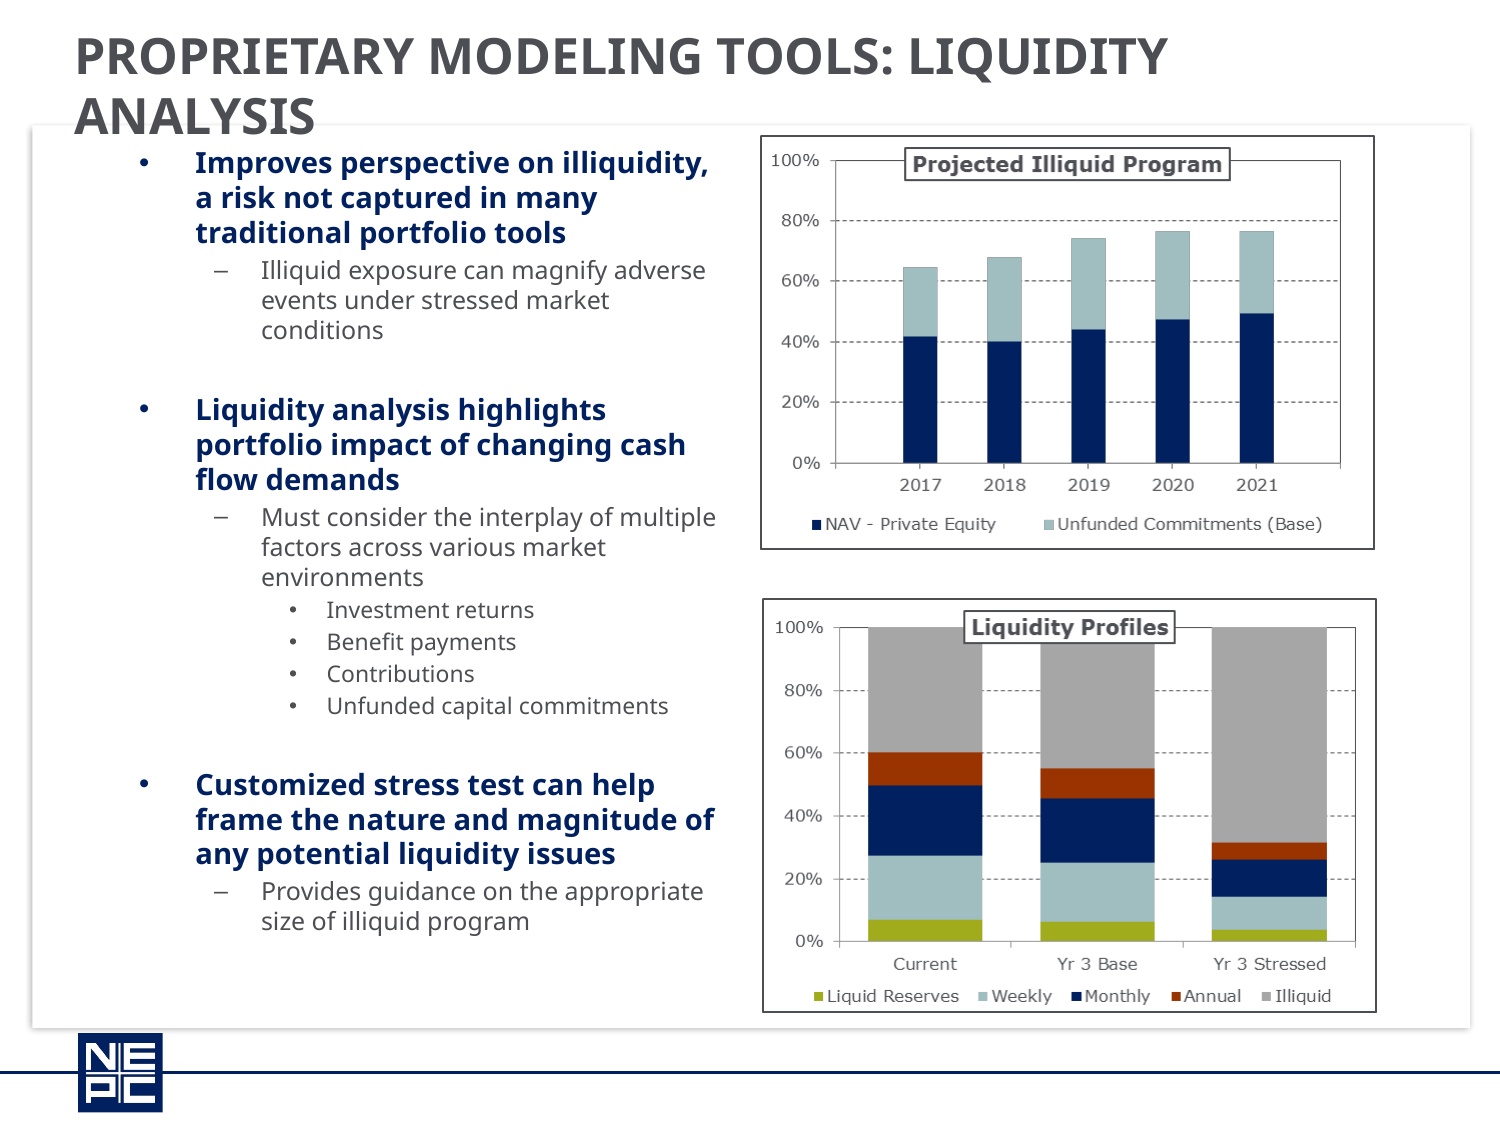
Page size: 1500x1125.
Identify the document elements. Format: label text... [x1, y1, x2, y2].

picture [760, 135, 1376, 551]
list Improves perspective on illiquidity, a risk not captured in many traditional portfolio tools Illiquid exposure can magnify adverse events under stressed market conditions Liquidity analysis highlights portfolio impact of changing cash flow demands Must consider the interplay of multiple factors across various market environments Investment returns Benefit payments Contributions Unfunded capital commitments Customized stress test can help frame the nature and magnitude of any potential liquidity issues Provides guidance on the appropriate size of illiquid program [124, 137, 737, 550]
picture [86, 1043, 155, 1103]
picture [762, 598, 1377, 1013]
title Proprietary Modeling Tools: Liquidity Analysis [59, 17, 1410, 88]
